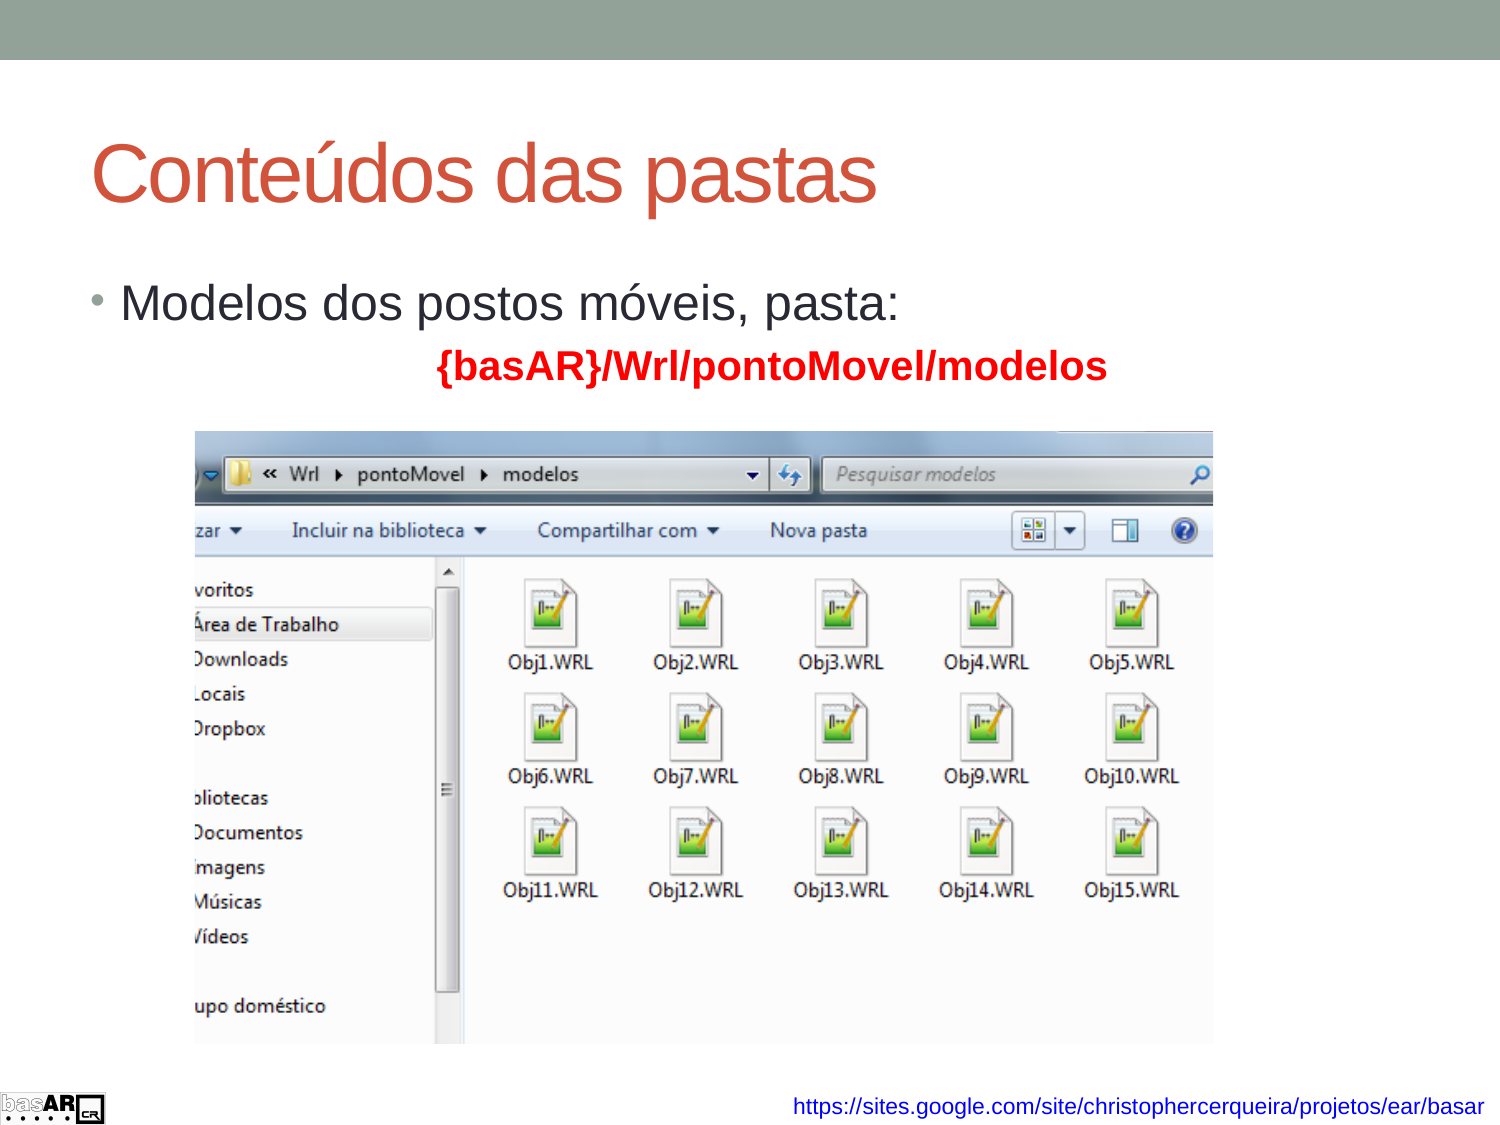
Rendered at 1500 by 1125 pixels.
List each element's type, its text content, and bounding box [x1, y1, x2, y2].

title Conteúdos das pastas [75, 87, 1425, 250]
picture [194, 430, 1214, 1044]
list Modelos dos postos móveis, pasta: {basAR}/Wrl/pontoMovel/modelos [75, 262, 1425, 1063]
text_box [0, 1083, 1500, 1125]
